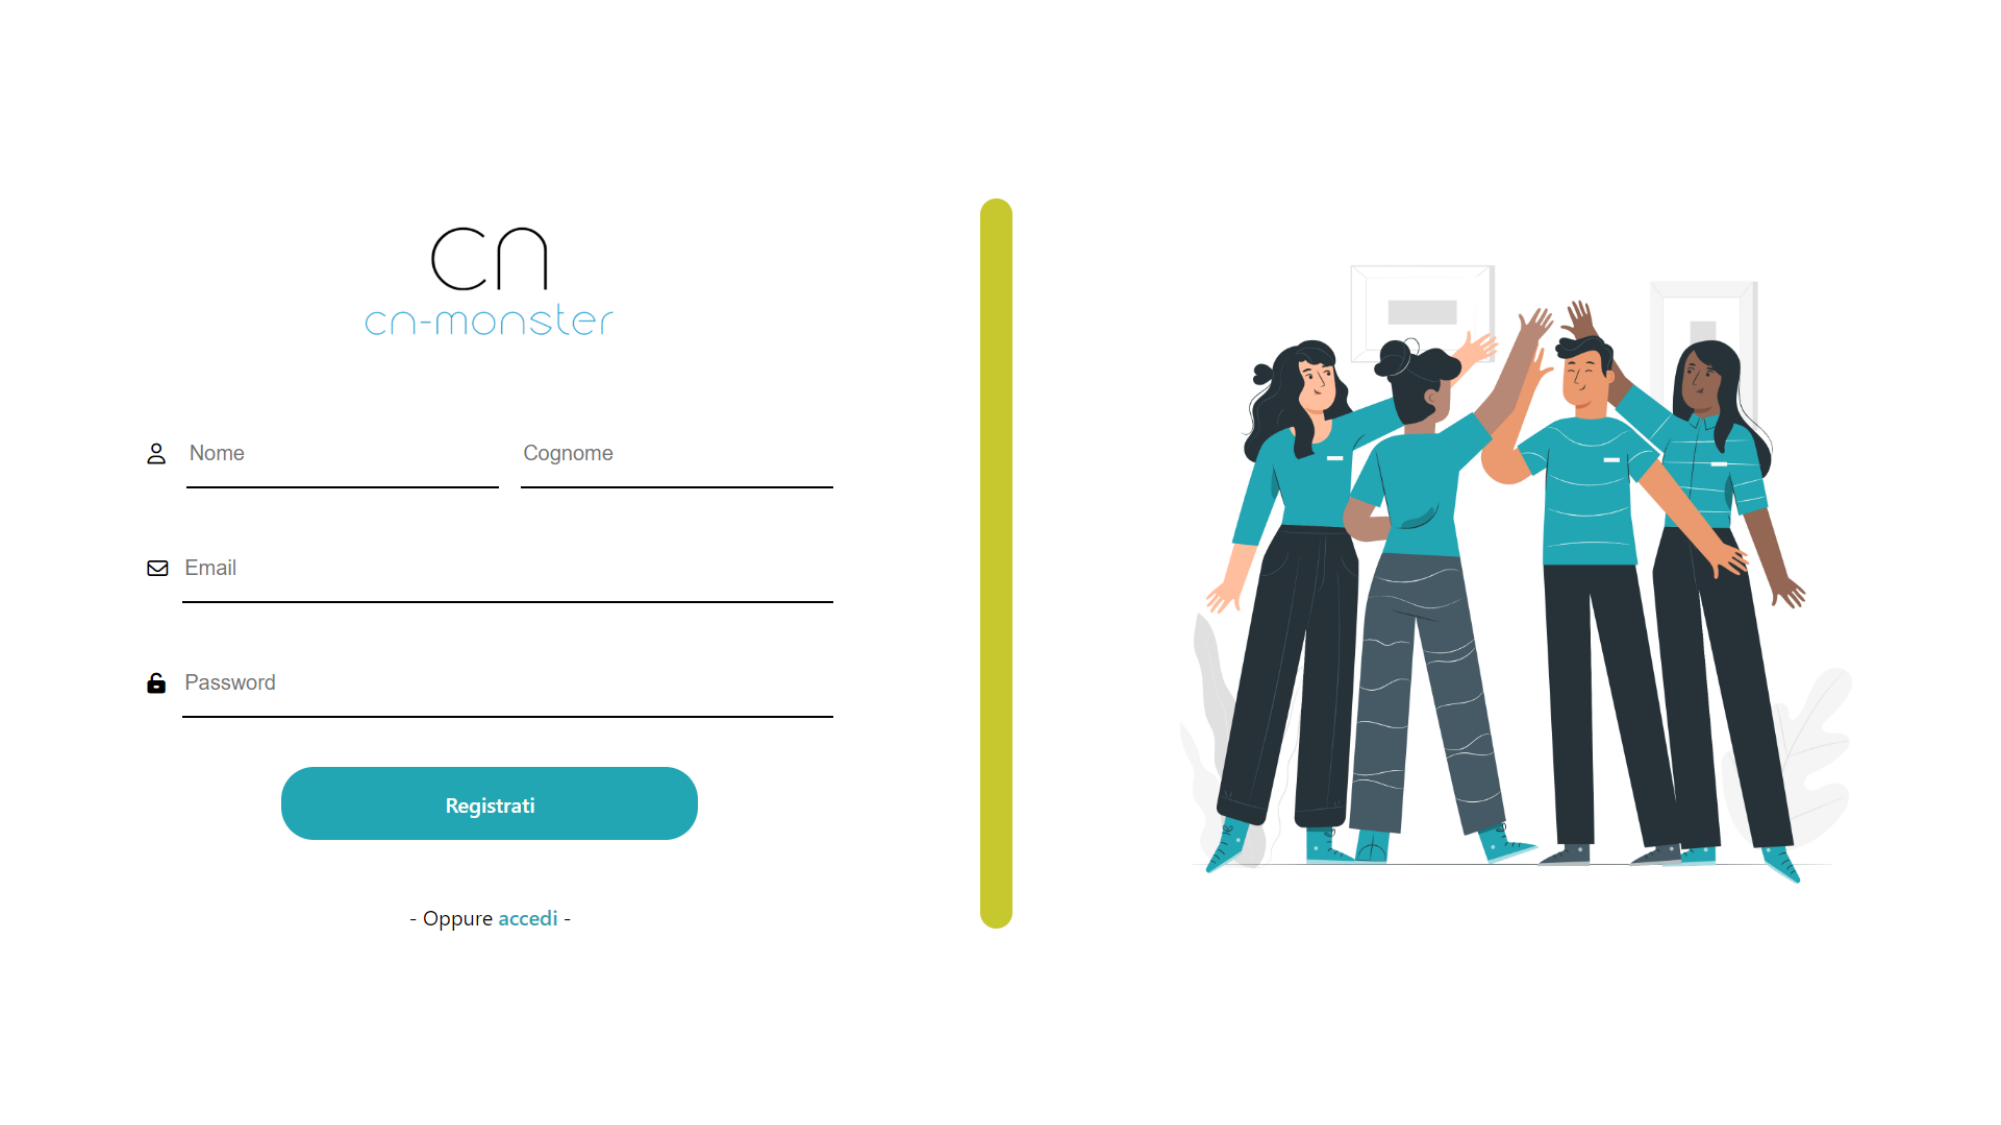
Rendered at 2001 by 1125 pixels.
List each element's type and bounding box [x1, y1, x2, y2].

picture [0, 114, 2000, 1011]
